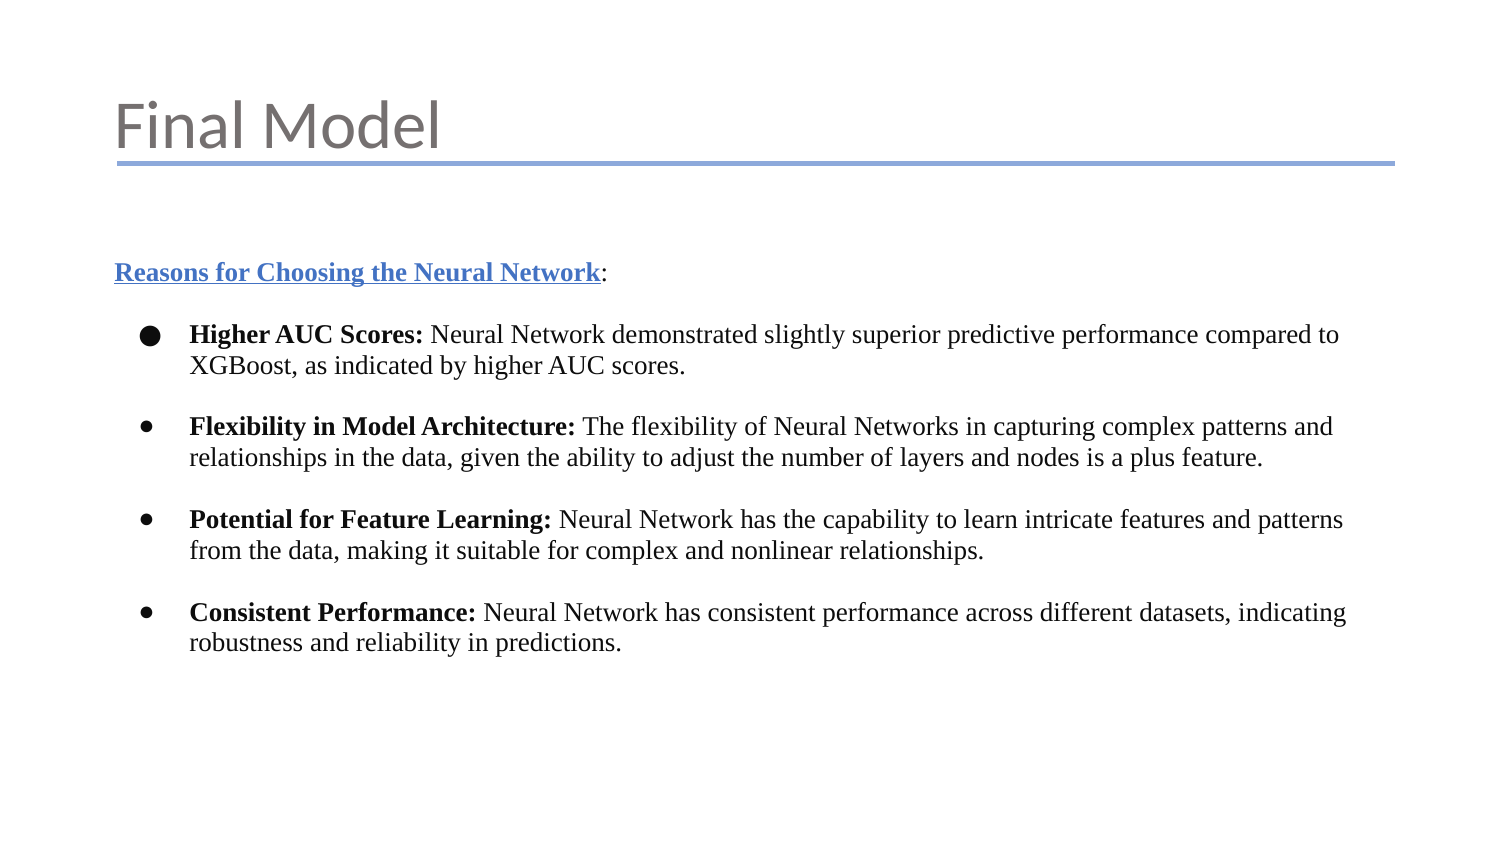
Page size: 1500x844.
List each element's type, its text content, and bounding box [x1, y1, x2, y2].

title Final Model [103, 44, 1397, 208]
list Reasons for Choosing the Neural Network: Higher AUC Scores: Neural Network demonstrated slightly superior predictive performance compared to XGBoost, as indicated by higher AUC scores. Flexibility in Model Architecture: The flexibility of Neural Networks in capturing complex patterns and relationships in the data, given the ability to adjust the number of layers and nodes is a plus feature. Potential for Feature Learning: Neural Network has the capability to learn intricate features and patterns from the data, making it suitable for complex and nonlinear relationships. Consistent Performance: Neural Network has consistent performance across different datasets, indicating robustness and reliability in predictions. [103, 250, 1397, 787]
